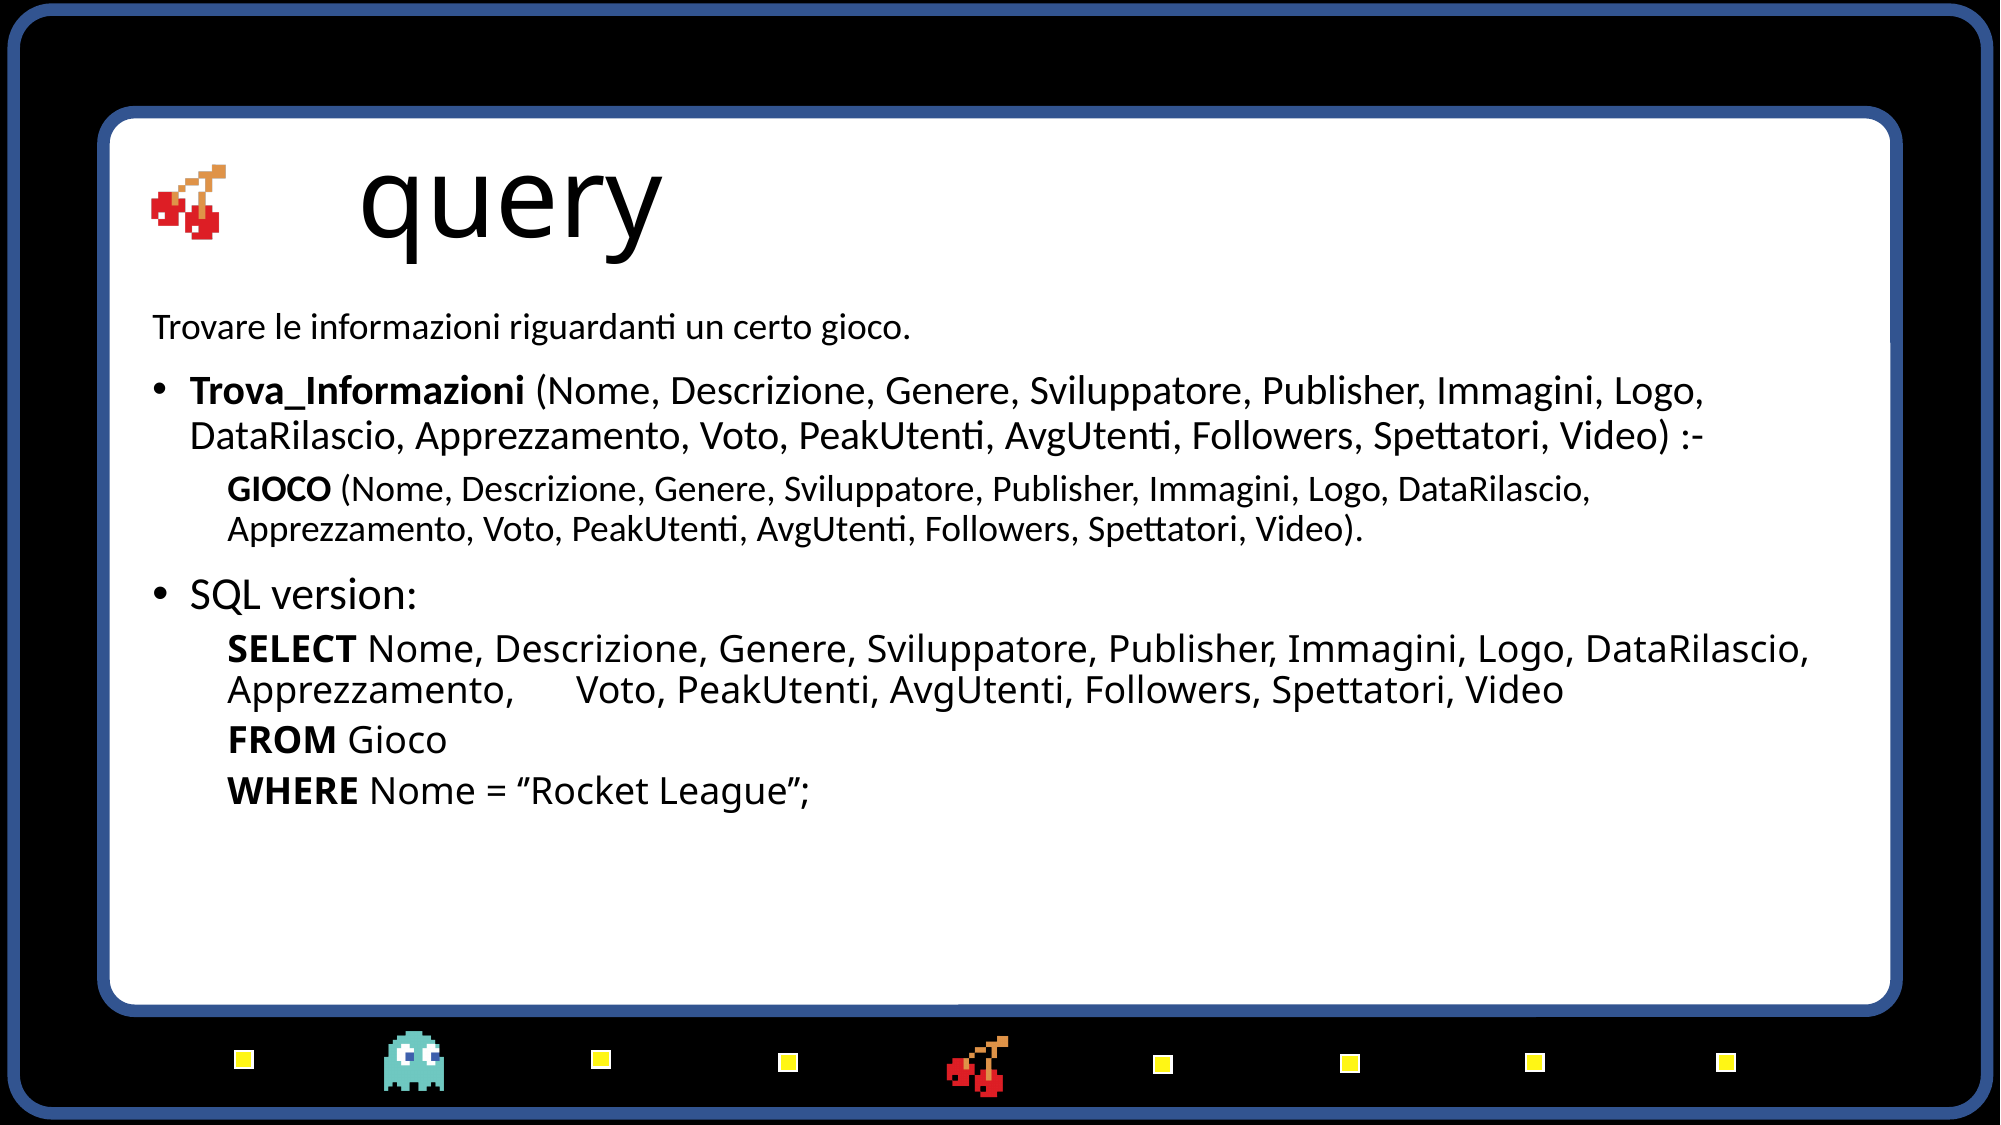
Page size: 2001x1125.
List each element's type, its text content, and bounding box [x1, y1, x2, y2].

picture [918, 1026, 1037, 1107]
picture [117, 154, 260, 250]
text_box [0, 115, 12, 1007]
text_box [1525, 1053, 1545, 1072]
text_box [591, 1050, 611, 1069]
title query [137, 141, 1863, 262]
text_box [1153, 1055, 1173, 1074]
text_box [234, 1050, 254, 1069]
text_box [0, 0, 2000, 115]
text_box [1716, 1053, 1736, 1072]
text_box [778, 1053, 798, 1072]
text_box [12, 8, 1989, 1115]
text_box [1340, 1054, 1360, 1073]
picture [375, 1022, 453, 1100]
text_box [1989, 115, 2000, 1007]
text_box [0, 1007, 2000, 1125]
